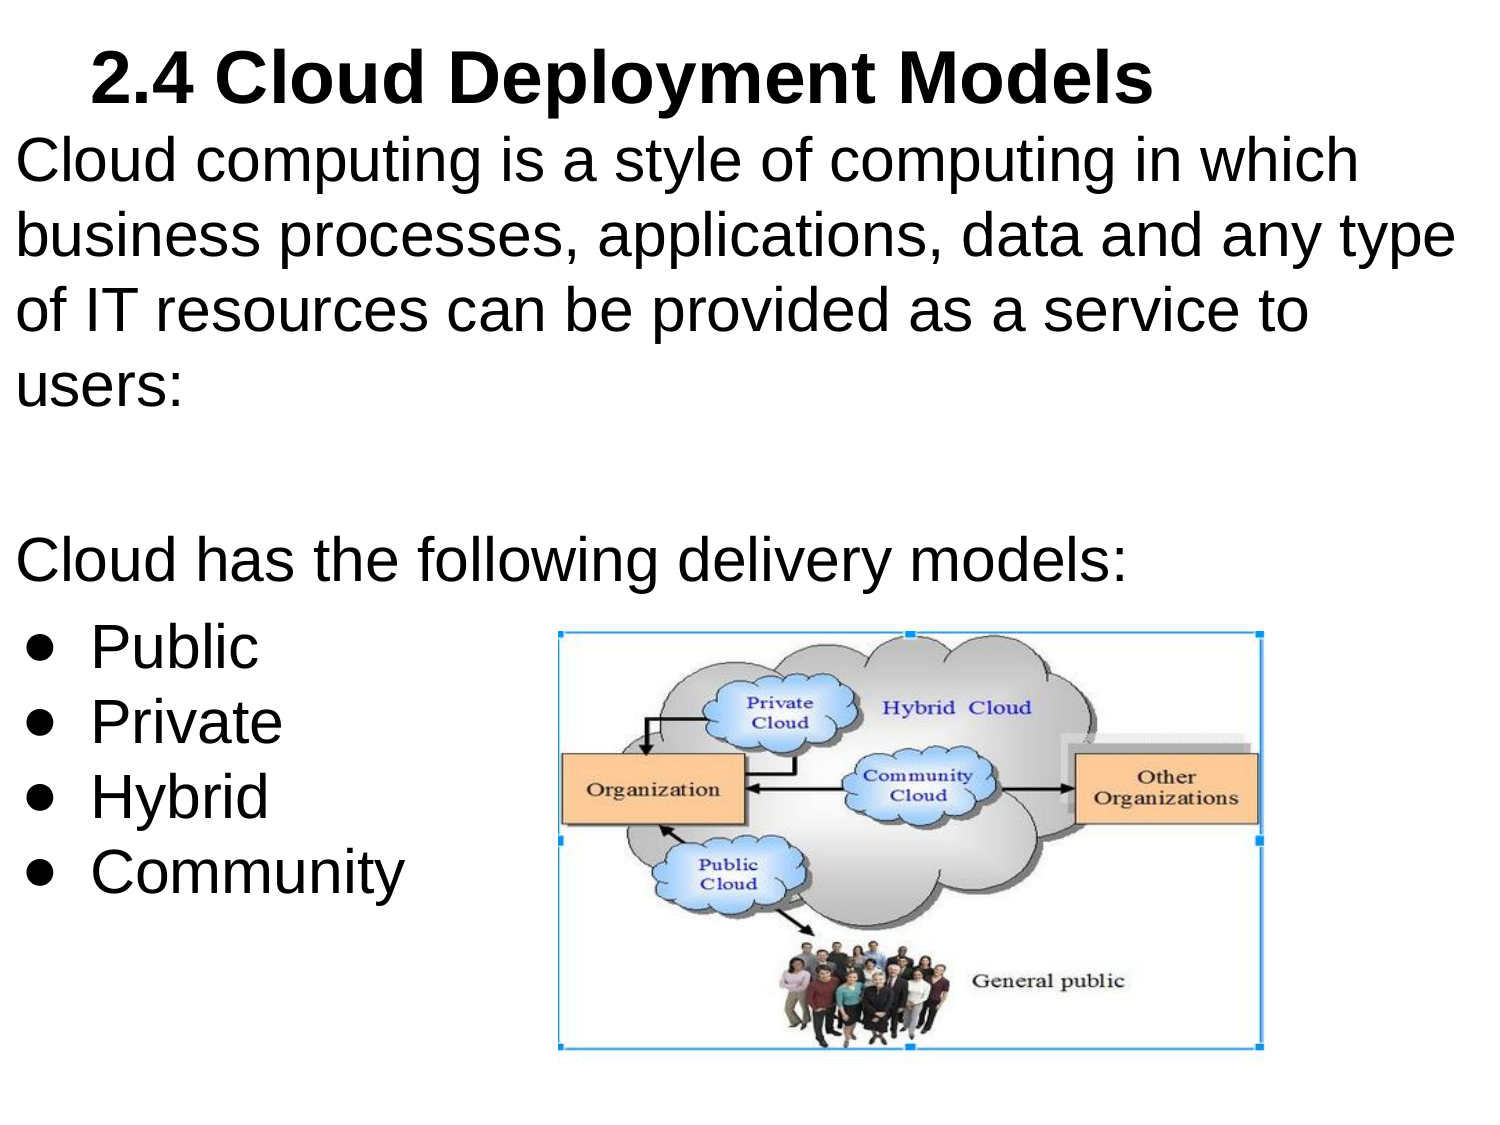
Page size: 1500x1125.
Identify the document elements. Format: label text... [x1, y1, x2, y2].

title 2.4 Cloud Deployment Models [75, 26, 1425, 104]
list Cloud computing is a style of computing in which business processes, applications, data and any type of IT resources can be provided as a service to users: Cloud has the following delivery models: Public Private Hybrid Community [0, 104, 1500, 1125]
picture [558, 631, 1500, 1125]
